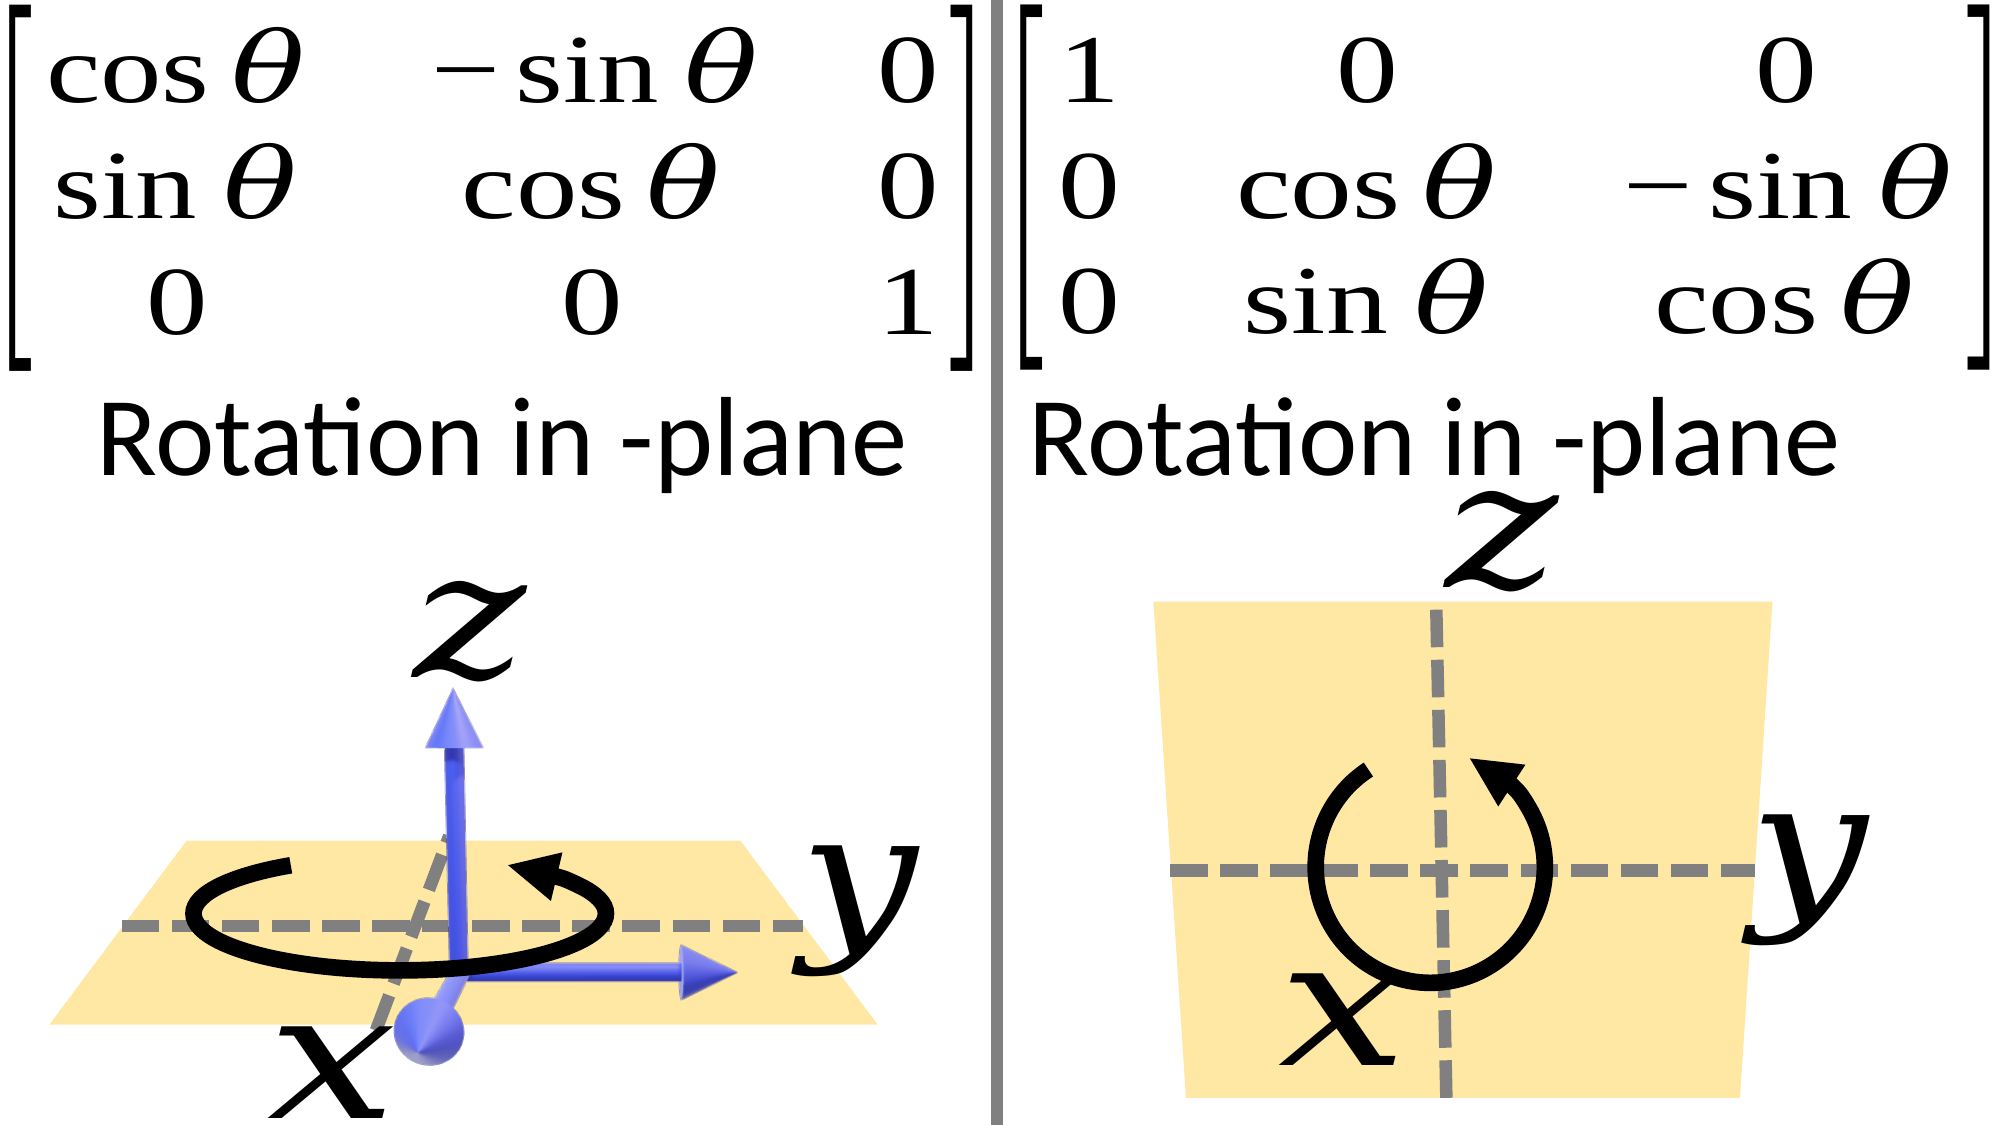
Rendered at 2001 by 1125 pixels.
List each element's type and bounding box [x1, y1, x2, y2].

text_box [1263, 432, 1889, 1108]
text_box [253, 522, 938, 1125]
text_box [49, 835, 253, 1031]
text_box [1153, 601, 1263, 1098]
